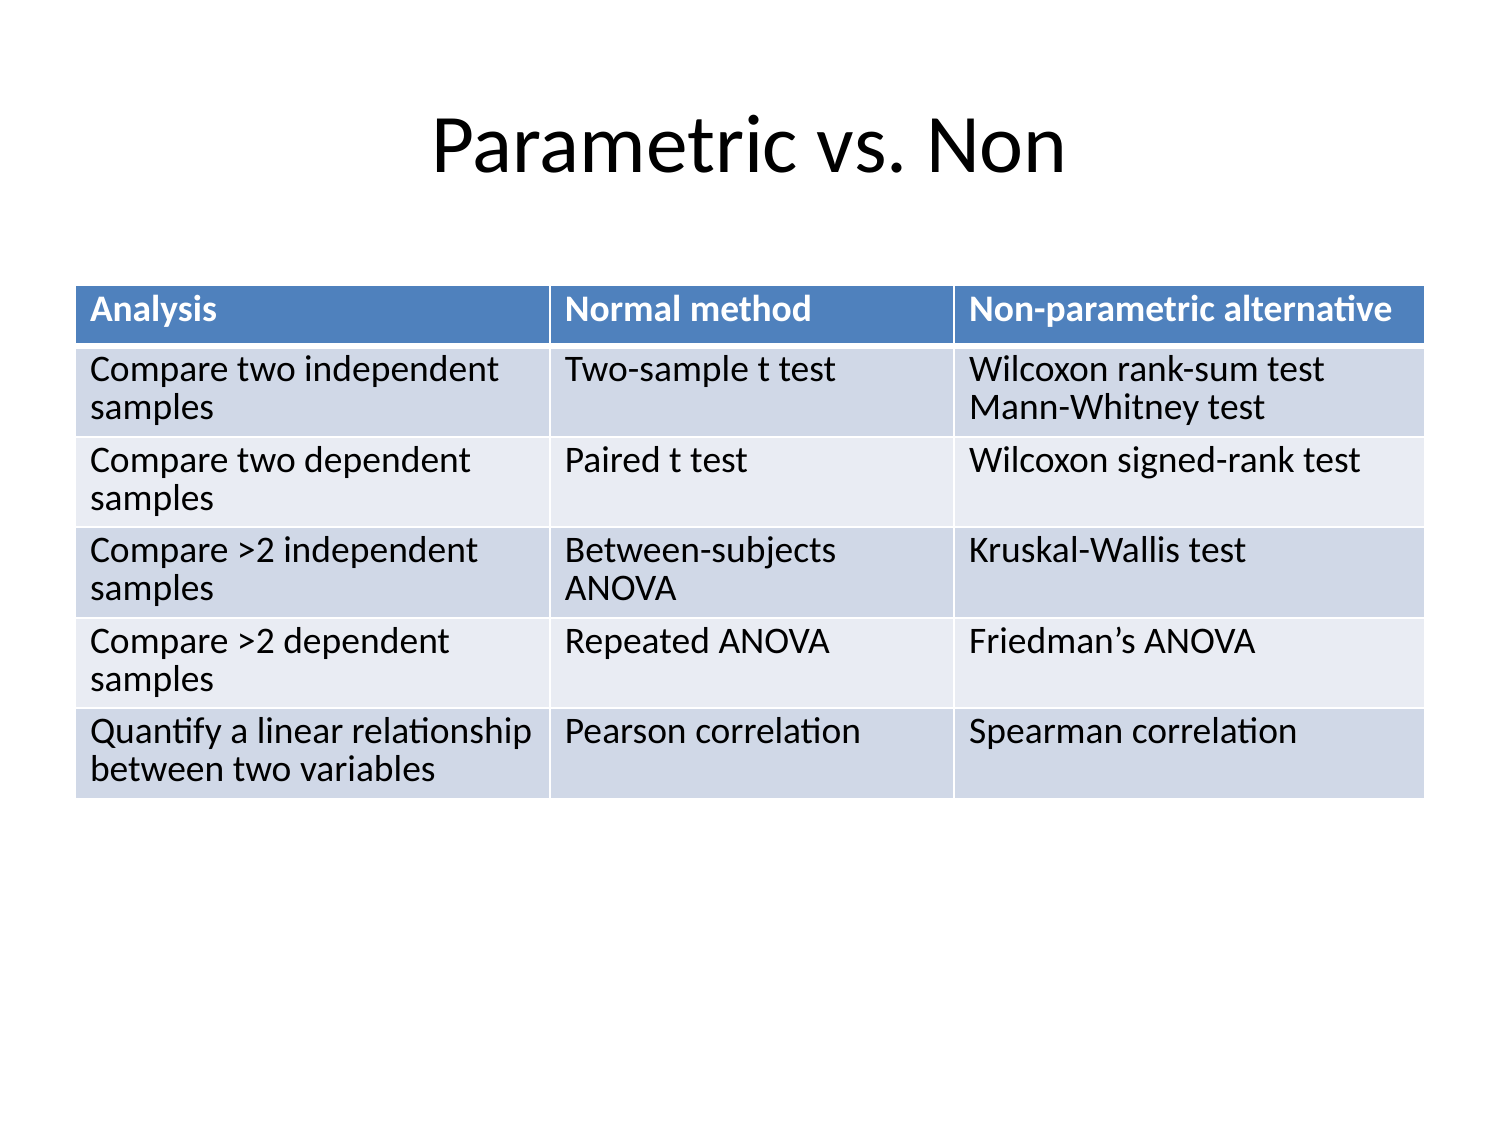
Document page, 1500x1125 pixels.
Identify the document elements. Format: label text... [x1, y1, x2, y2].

table_cell Wilcoxon rank-sum test Mann-Whitney test [955, 349, 1424, 436]
table_cell Quantify a linear relationship between two variables [76, 709, 549, 798]
table_cell Repeated ANOVA [551, 619, 953, 707]
table_header Non-parametric alternative [955, 286, 1424, 343]
table_cell Compare >2 independent samples [76, 528, 549, 617]
title Parametric vs. Non [75, 45, 1425, 233]
table_cell Between-subjects ANOVA [551, 528, 953, 617]
table_cell Wilcoxon signed-rank test [955, 438, 1424, 526]
table_cell Compare two independent samples [76, 349, 549, 436]
table_cell Paired t test [551, 438, 953, 526]
table_cell Pearson correlation [551, 709, 953, 798]
table_cell Spearman correlation [955, 709, 1424, 798]
table_cell Compare >2 dependent samples [76, 619, 549, 707]
table_cell Two-sample t test [551, 349, 953, 436]
table_cell Friedman’s ANOVA [955, 619, 1424, 707]
table_cell Compare two dependent samples [76, 438, 549, 526]
table_header Analysis [76, 286, 549, 343]
table_cell Kruskal-Wallis test [955, 528, 1424, 617]
table_header Normal method [551, 286, 953, 343]
